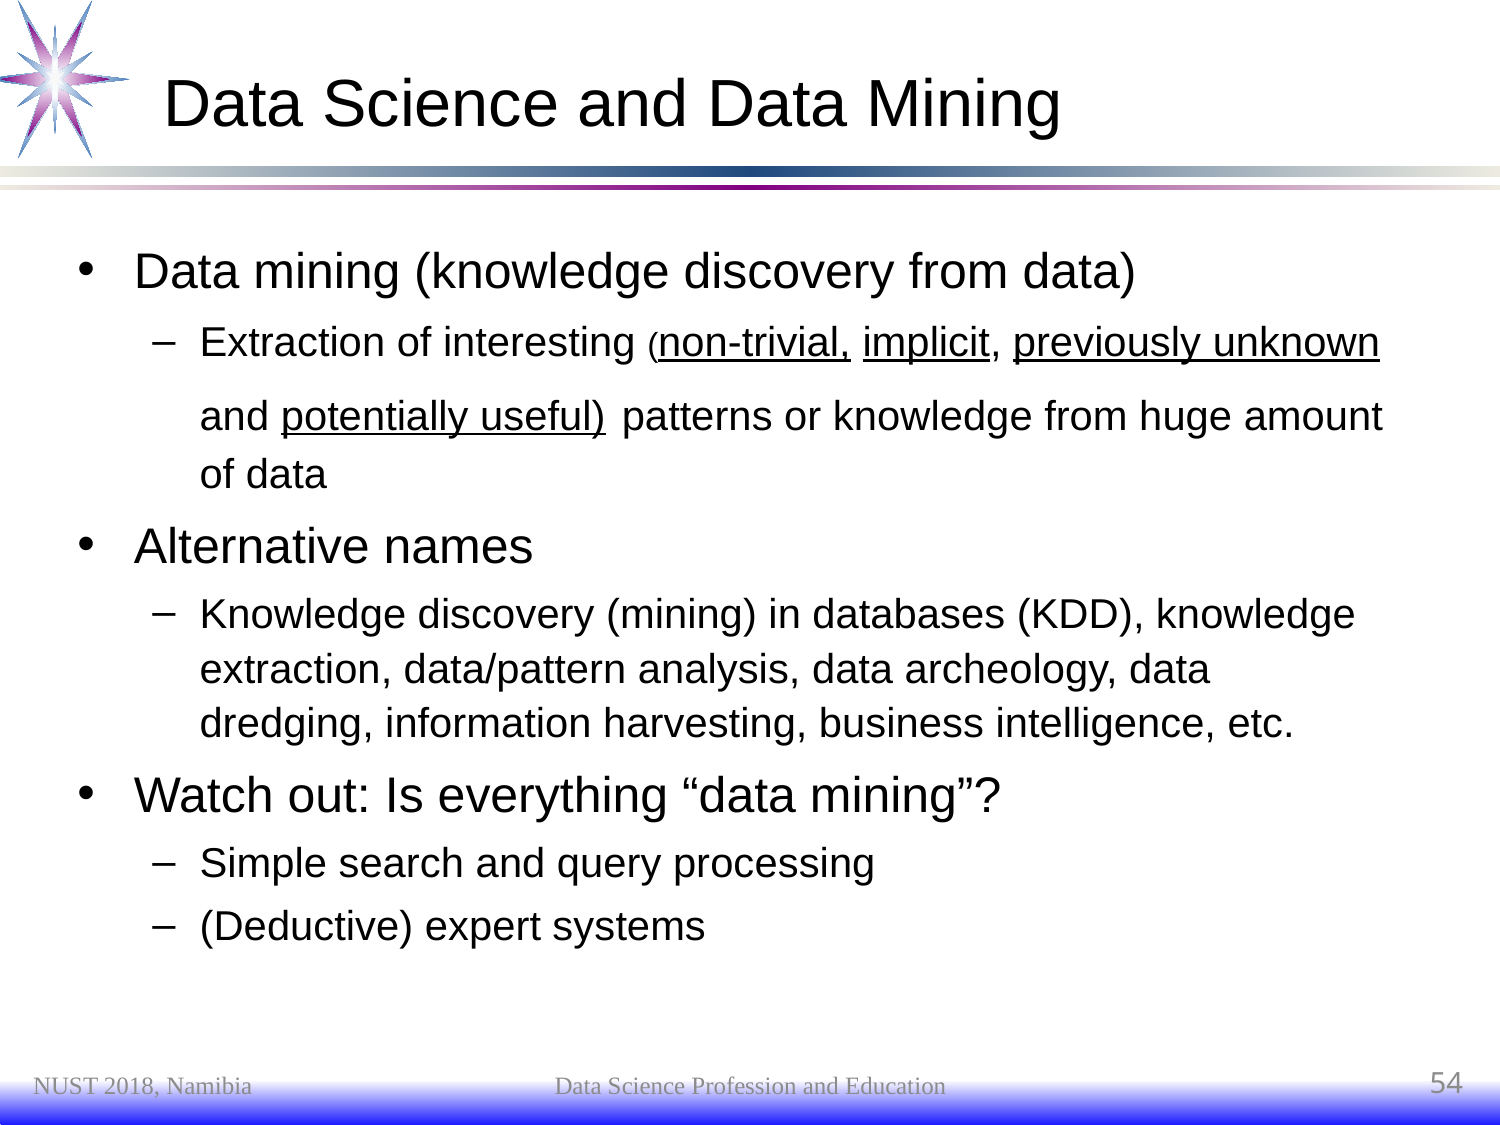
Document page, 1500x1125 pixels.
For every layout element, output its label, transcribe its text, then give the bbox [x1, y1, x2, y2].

slide_number NUST 2018, Namibia [18, 1063, 369, 1106]
title Data Science and Data Mining [147, 49, 1263, 151]
list Data mining (knowledge discovery from data) Extraction of interesting (non-trivial, implicit, previously unknown and potentially useful) patterns or knowledge from huge amount of data Alternative names Knowledge discovery (mining) in databases (KDD), knowledge extraction, data/pattern analysis, data archeology, data dredging, information harvesting, business intelligence, etc. Watch out: Is everything “data mining”? Simple search and query processing (Deductive) expert systems [62, 224, 1400, 1063]
footer Data Science Profession and Education [513, 1063, 989, 1106]
slide_number 54 [1128, 1064, 1478, 1106]
